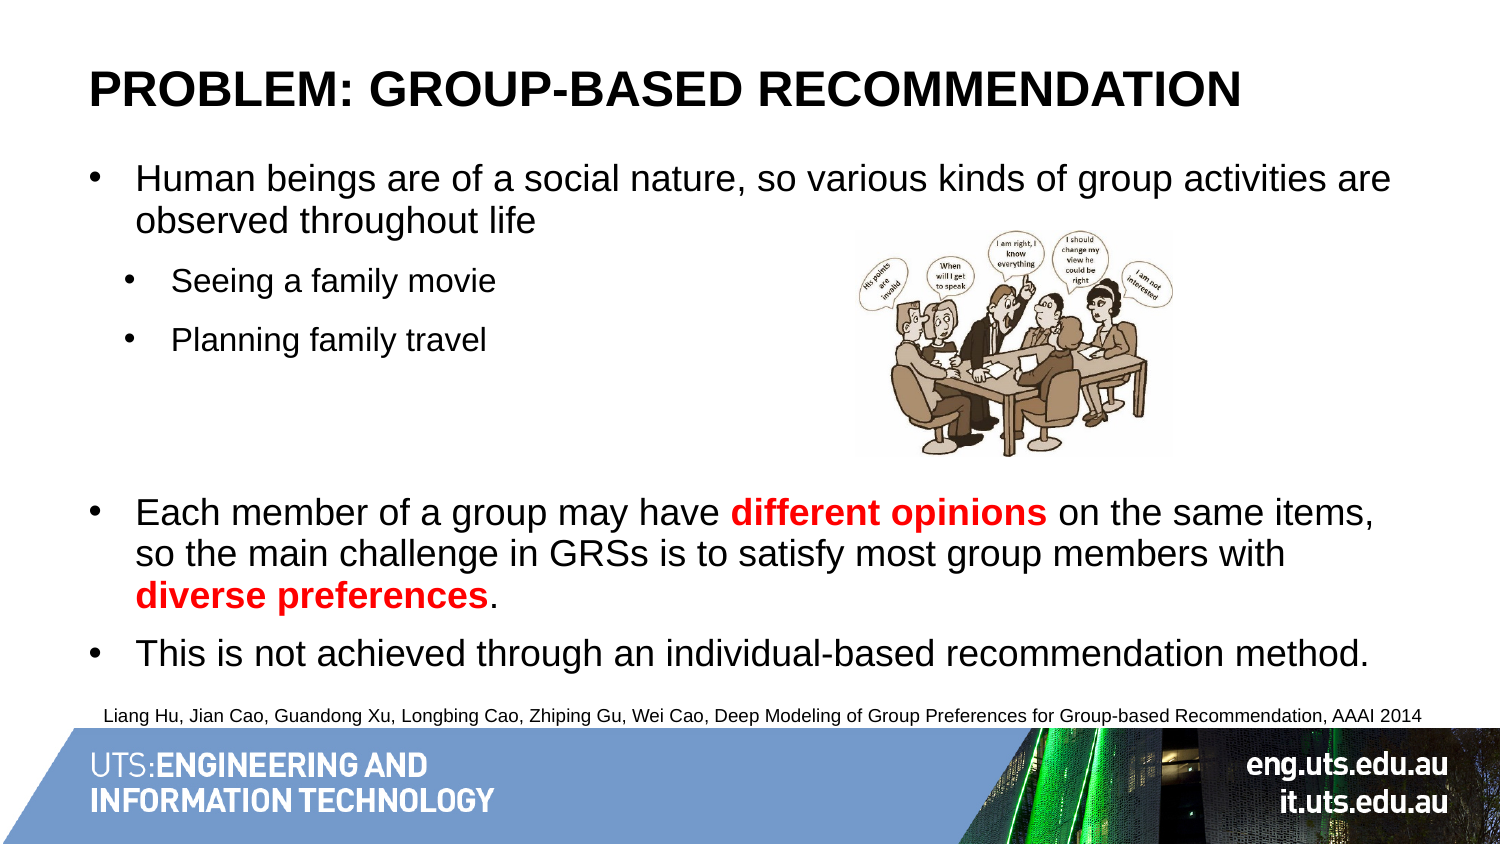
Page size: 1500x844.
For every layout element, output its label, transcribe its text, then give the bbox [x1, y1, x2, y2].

picture [0, 0, 1500, 844]
list Human beings are of a social nature, so various kinds of group activities are observed throughout life Seeing a family movie Planning family travel Each member of a group may have different opinions on the same items, so the main challenge in GRSs is to satisfy most group members with diverse preferences. This is not achieved through an individual-based recommendation method. [88, 157, 1423, 696]
title Problem: Group-based Recommendation [88, 58, 1423, 119]
text_box Liang Hu, Jian Cao, Guandong Xu, Longbing Cao, Zhiping Gu, Wei Cao, Deep Modeling of Group Preferences for Group-based Recommendation, AAAI 2014 [88, 696, 1490, 734]
